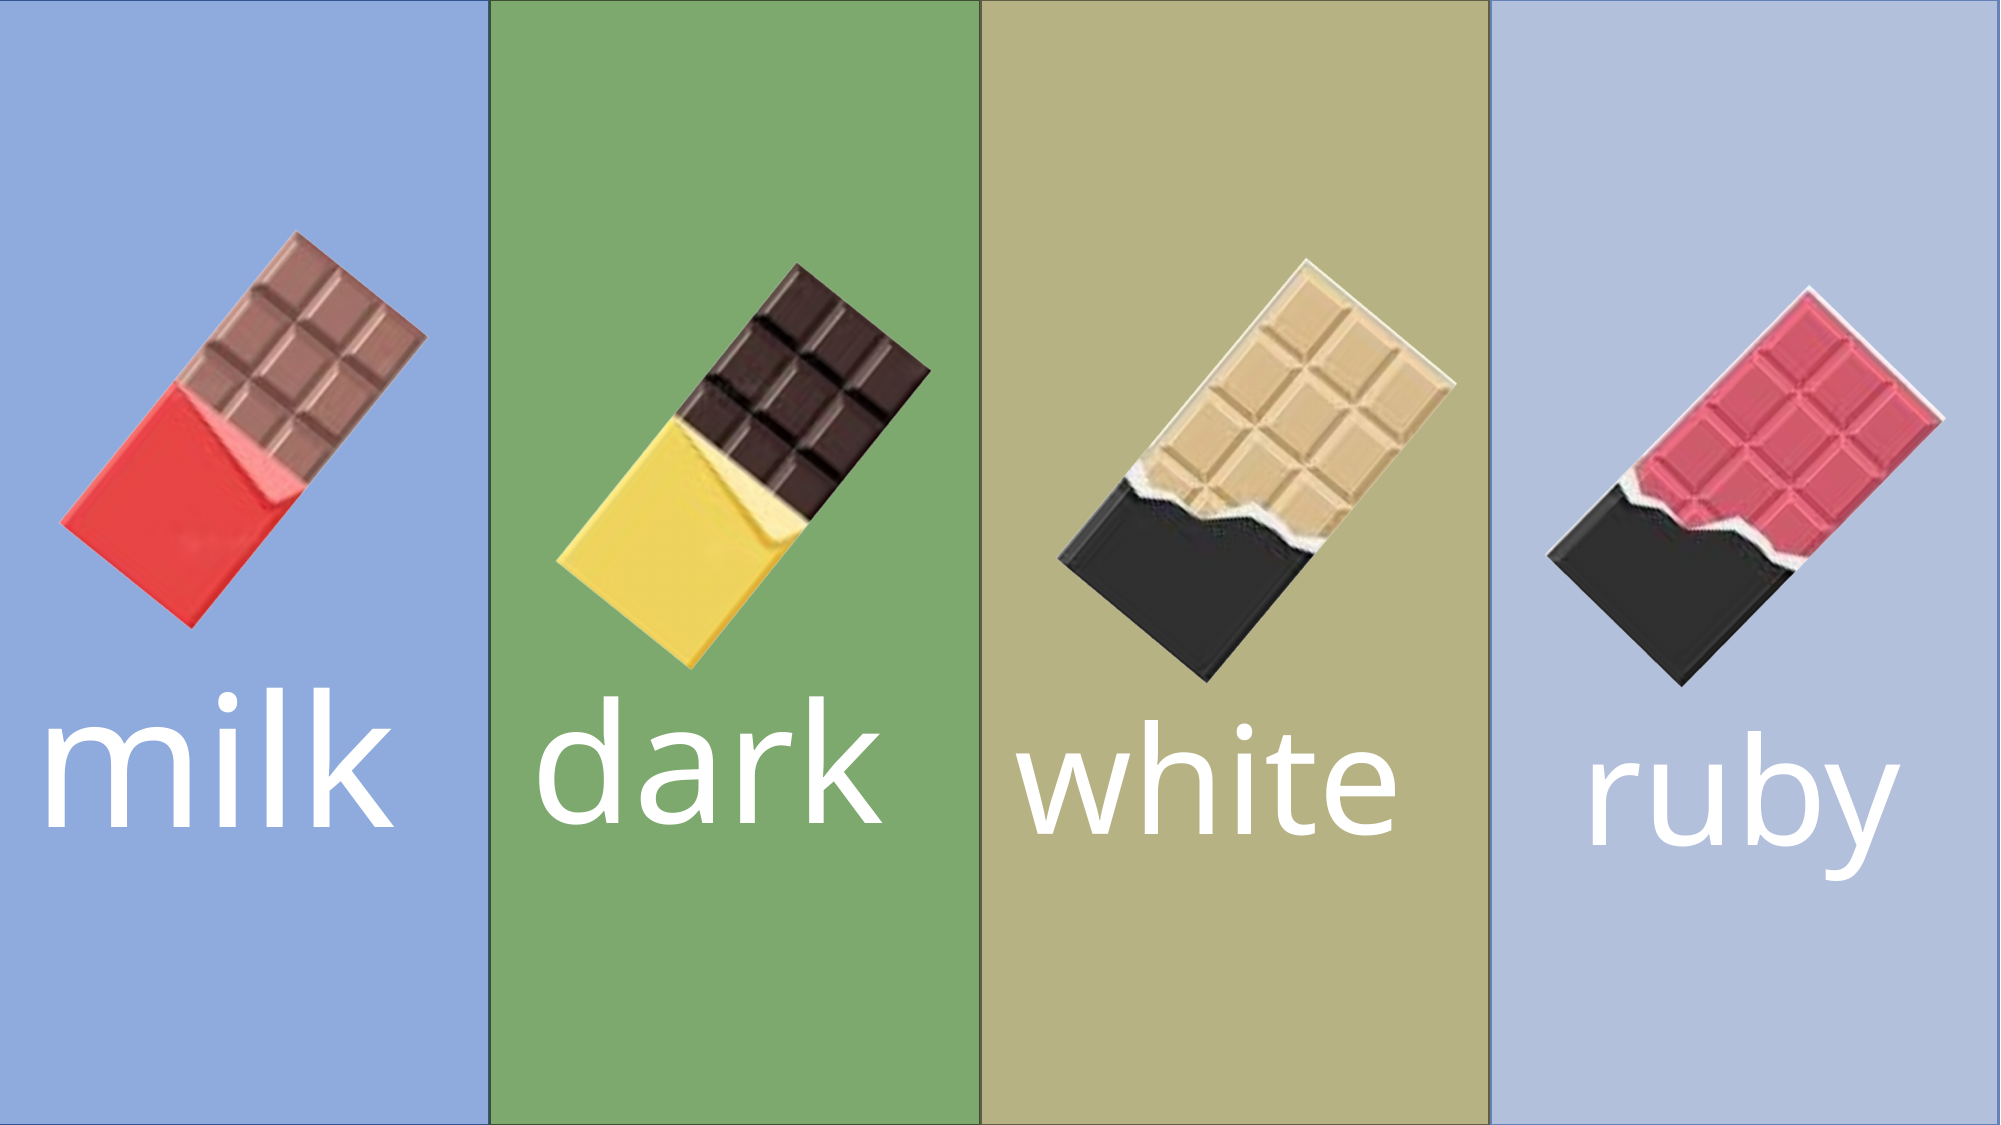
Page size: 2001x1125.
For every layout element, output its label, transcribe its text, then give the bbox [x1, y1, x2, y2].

text_box [0, 0, 489, 1125]
picture [489, 0, 2000, 1125]
text_box milk [6, 637, 424, 872]
picture [61, 232, 427, 628]
